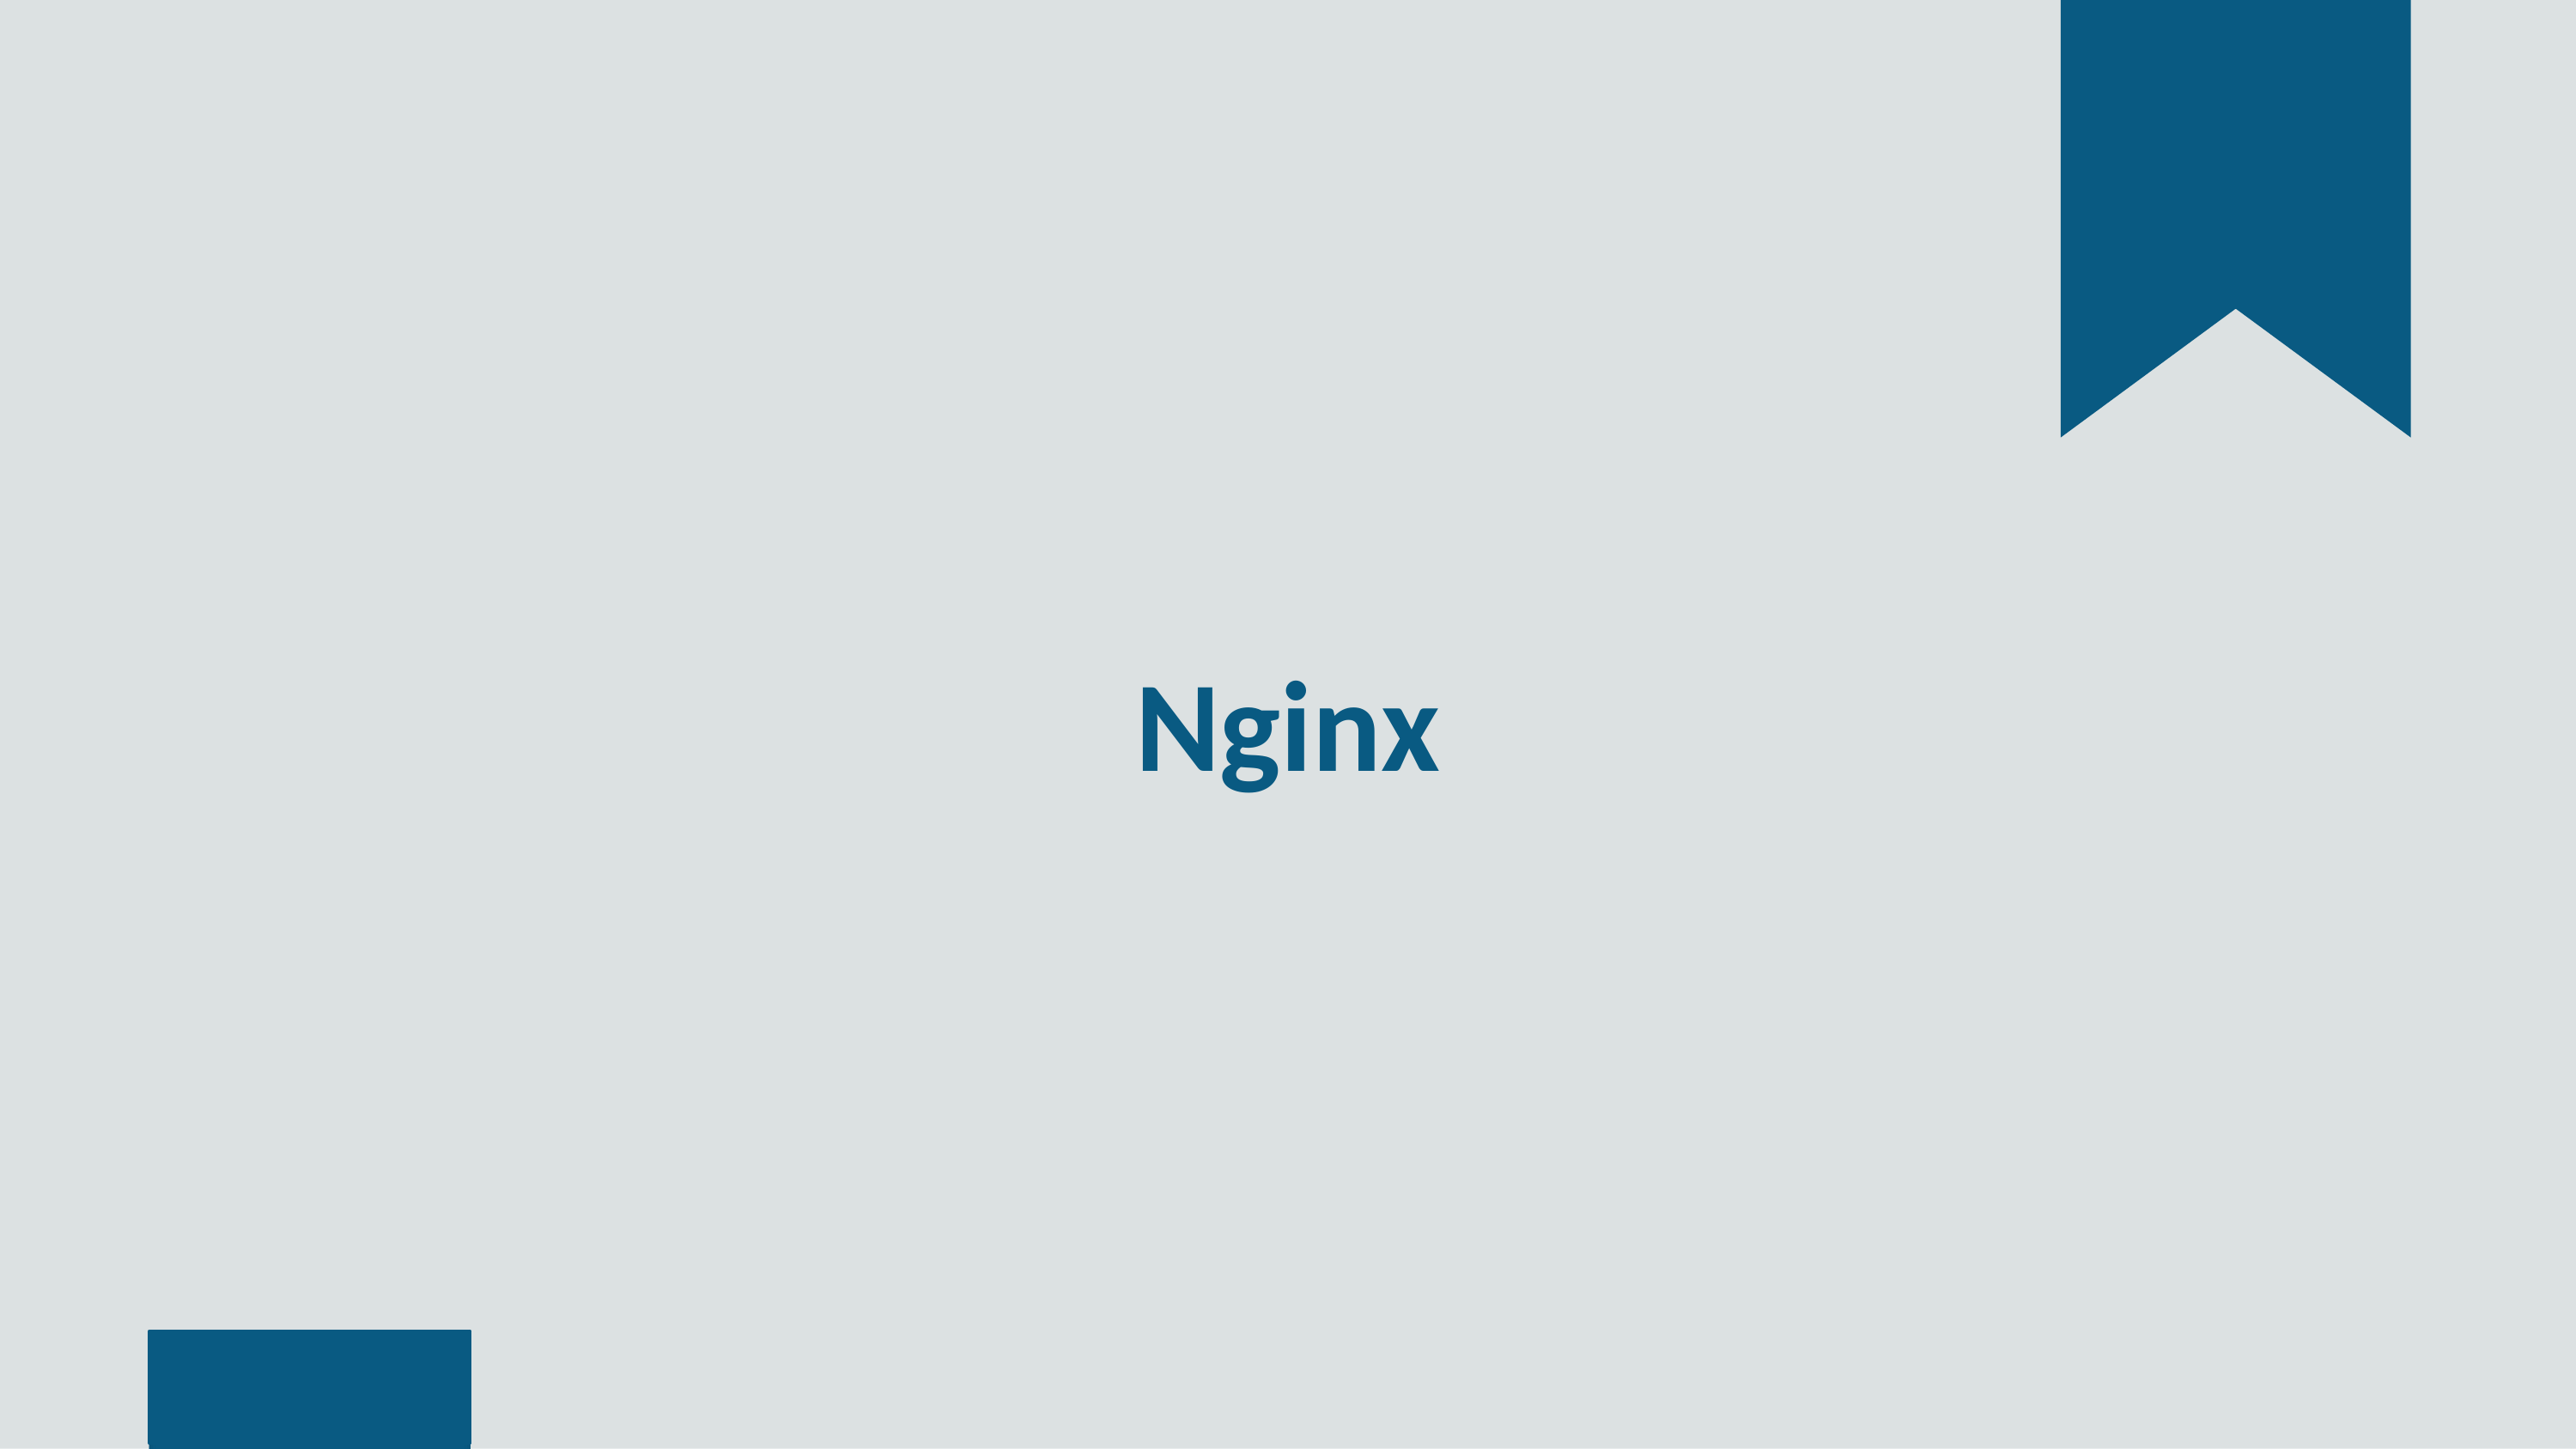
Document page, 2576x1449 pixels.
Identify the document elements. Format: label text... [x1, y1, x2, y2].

title Nginx [1133, 640, 1443, 885]
